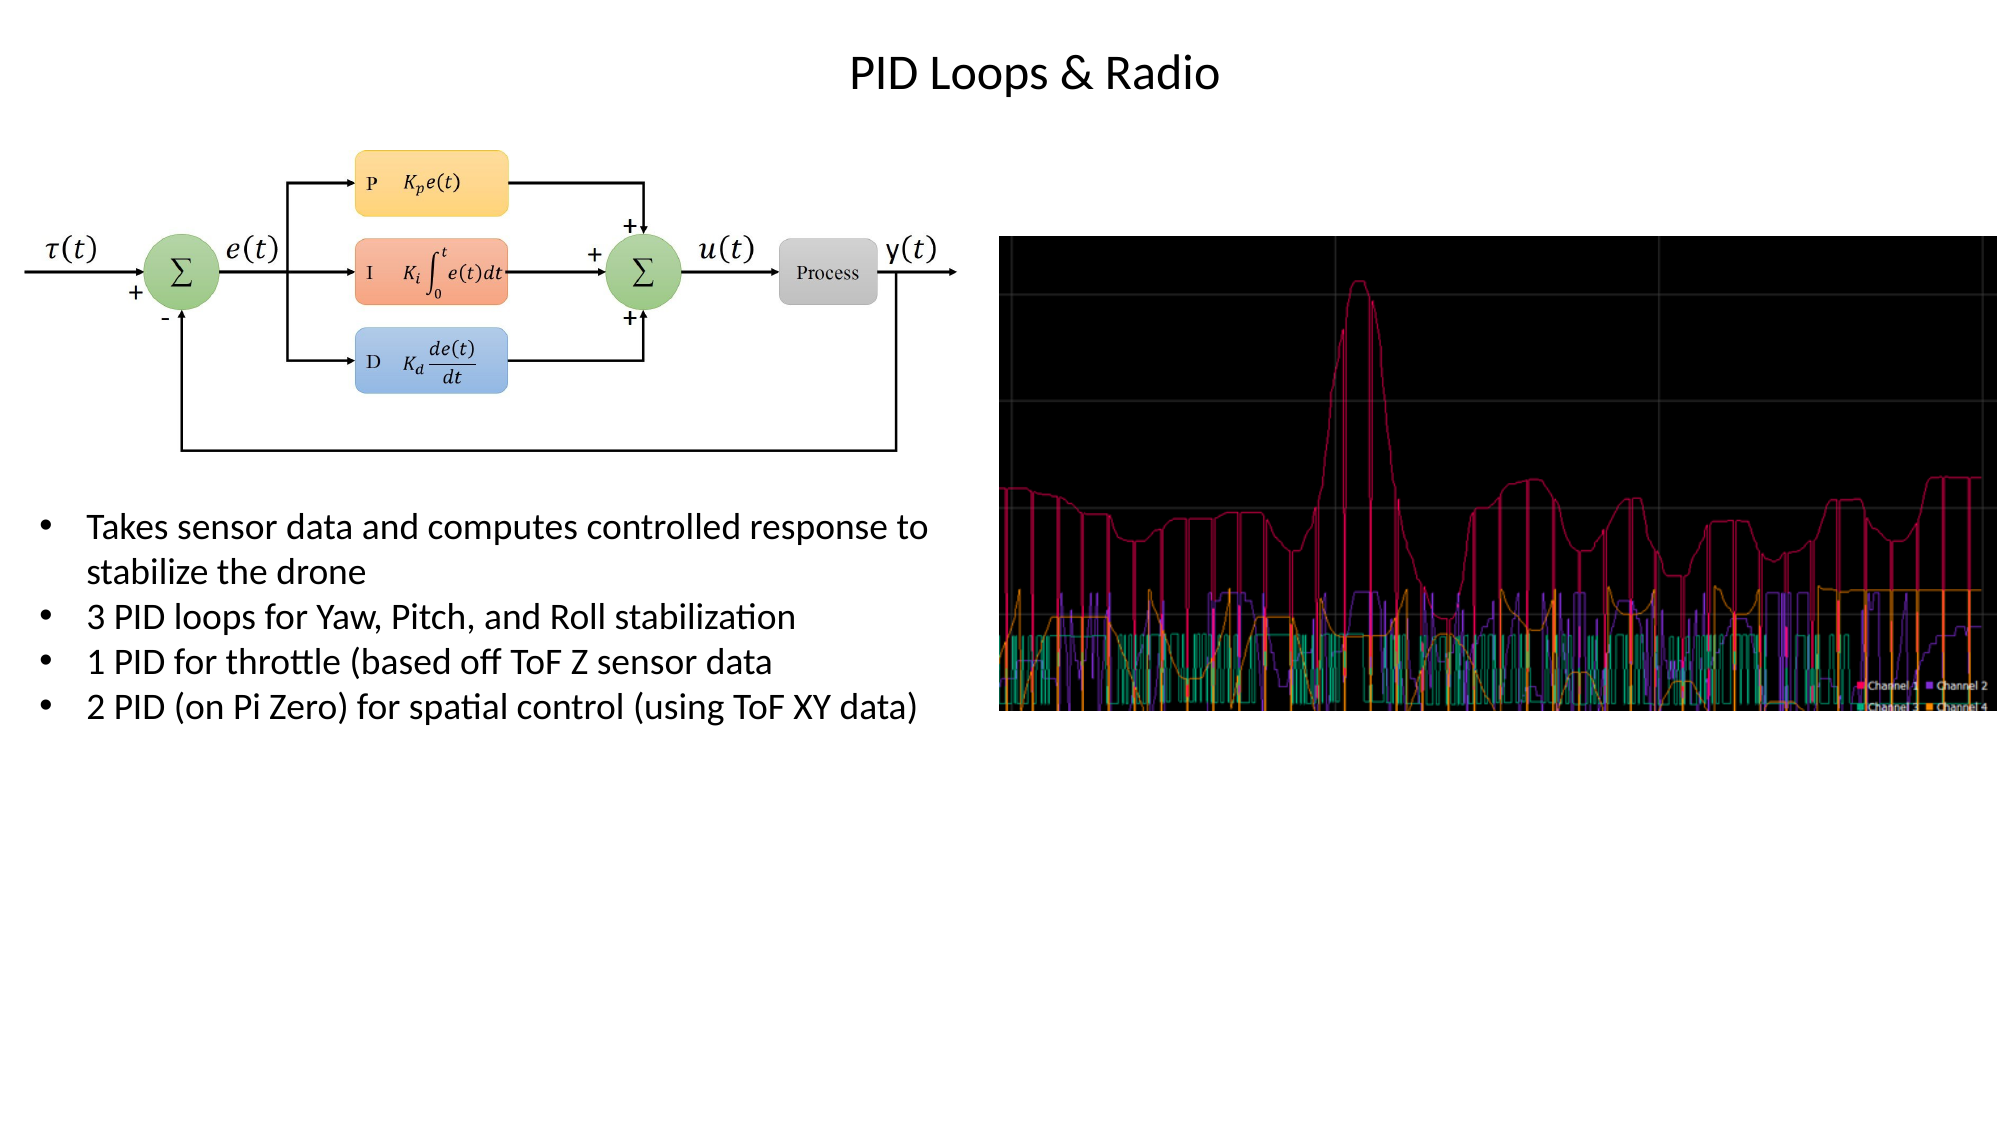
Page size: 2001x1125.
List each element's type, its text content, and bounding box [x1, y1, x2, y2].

text_box Takes sensor data and computes controlled response to stabilize the drone 3 PID loops for Yaw, Pitch, and Roll stabilization 1 PID for throttle (based off ToF Z sensor data 2 PID (on Pi Zero) for spatial control (using ToF XY data) [24, 494, 979, 734]
picture [999, 236, 1997, 711]
picture [24, 150, 965, 452]
text_box PID Loops & Radio [133, 32, 1936, 107]
